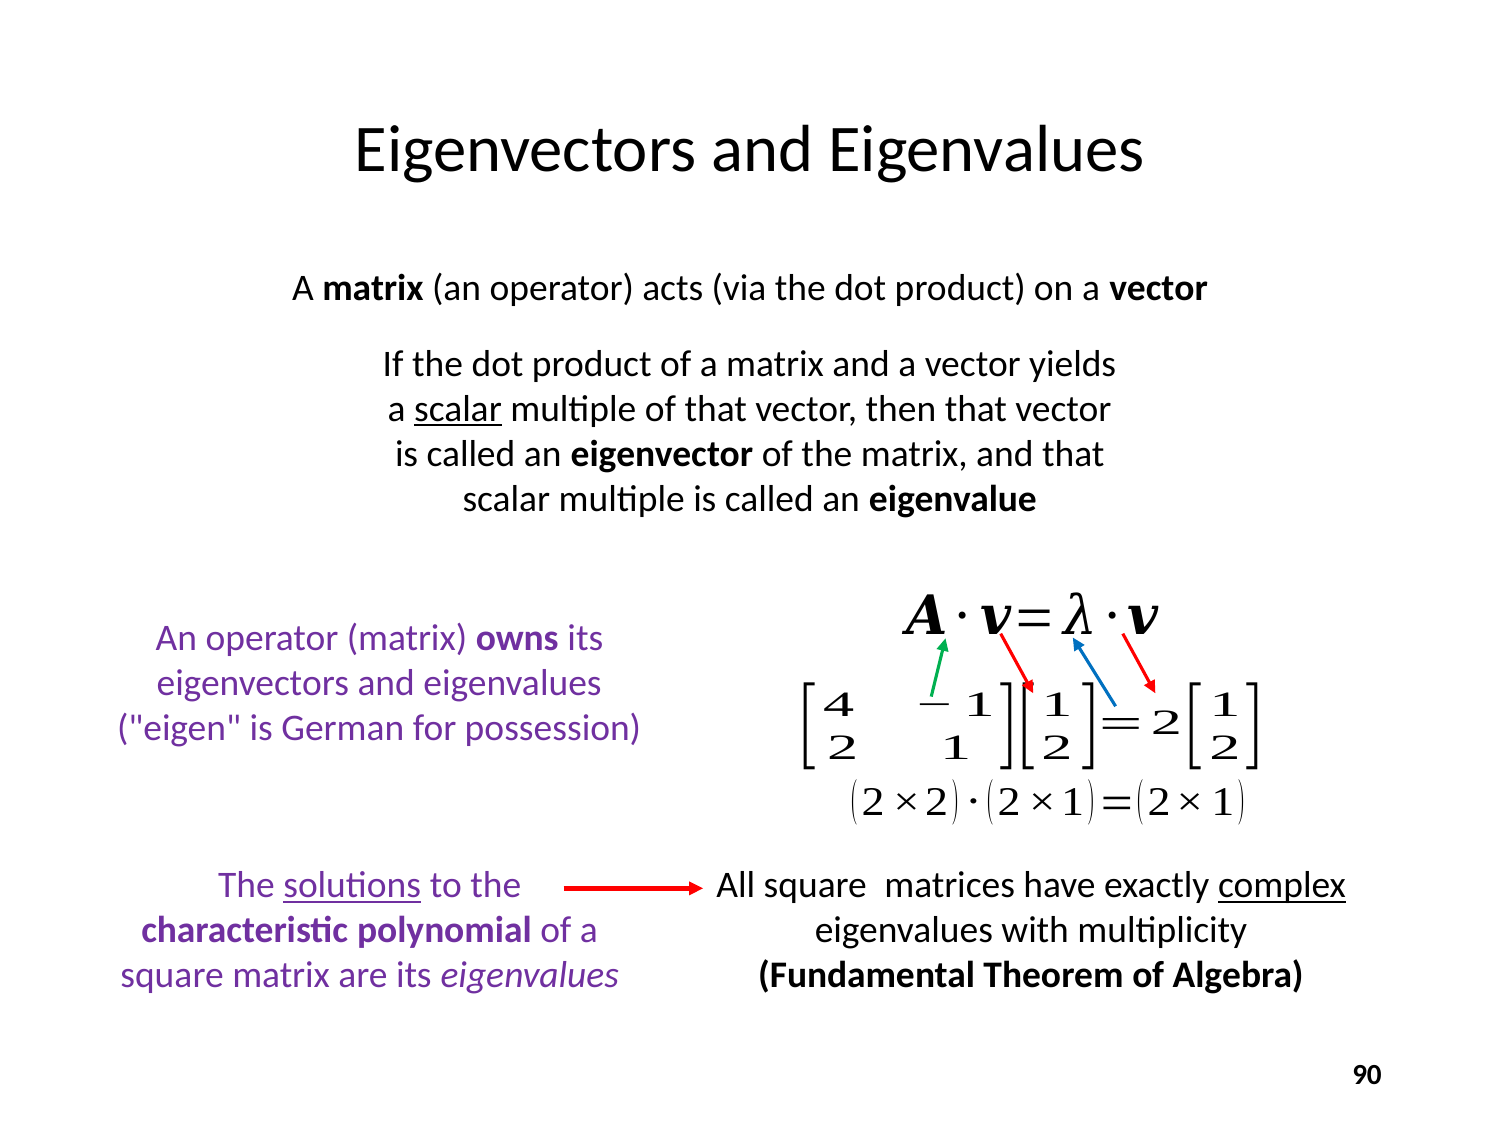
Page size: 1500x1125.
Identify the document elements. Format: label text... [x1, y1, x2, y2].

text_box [1122, 633, 1156, 694]
text_box An operator (matrix) owns its eigenvectors and eigenvalues ("eigen" is German for possession) [55, 605, 704, 756]
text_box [1072, 637, 1116, 707]
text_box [1000, 633, 1034, 694]
text_box The solutions to the characteristic polynomial of a square matrix are its eigenvalues [103, 852, 637, 1003]
title Eigenvectors and Eigenvalues [103, 59, 1397, 241]
text_box If the dot product of a matrix and a vector yields a scalar multiple of that vector, then that vector is called an eigenvector of the matrix, and that scalar multiple is called an eigenvalue [365, 331, 1135, 527]
slide_number 90 [1059, 1042, 1397, 1103]
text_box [931, 638, 946, 697]
text_box A matrix (an operator) acts (via the dot product) on a vector [272, 255, 1228, 316]
